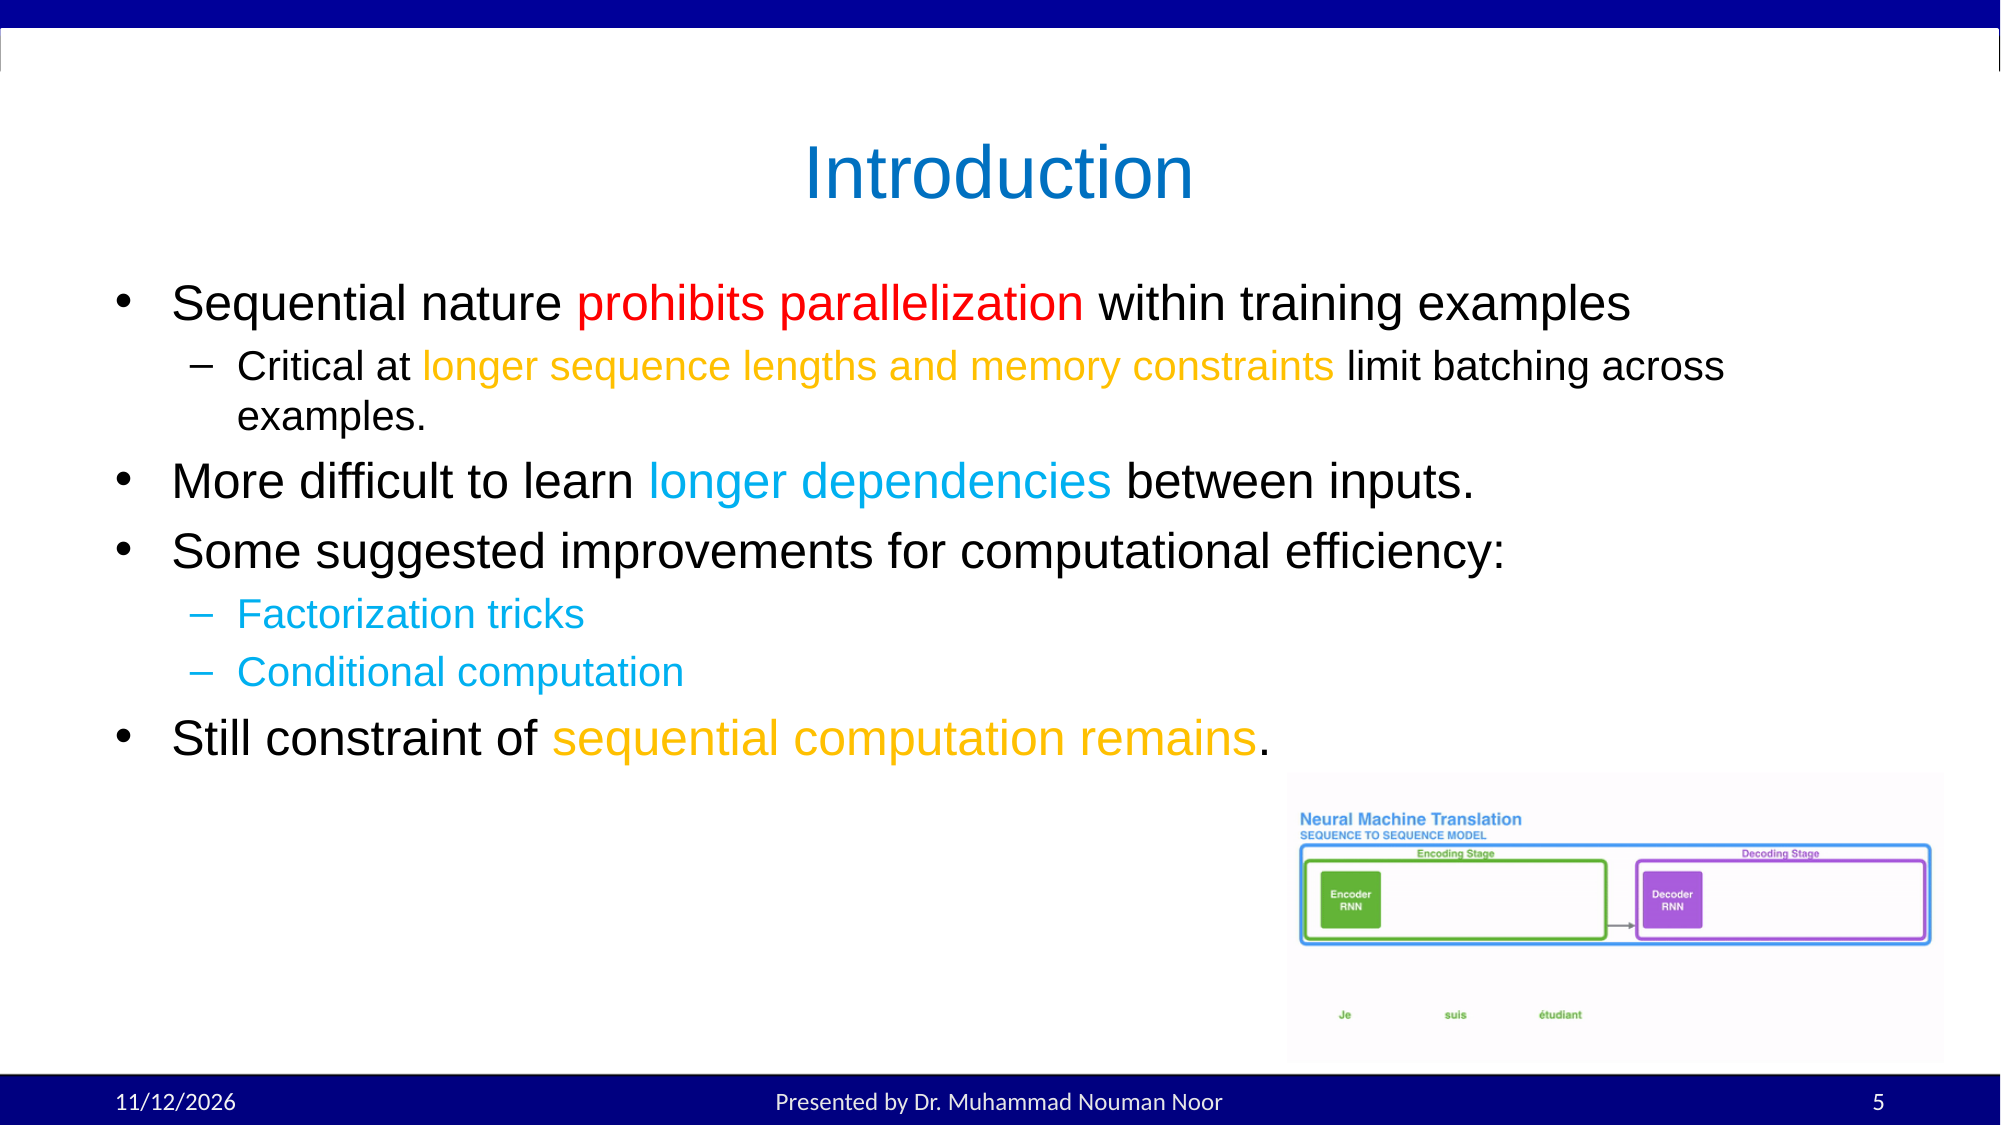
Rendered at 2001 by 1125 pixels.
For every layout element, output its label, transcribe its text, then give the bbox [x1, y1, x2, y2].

picture [0, 0, 2001, 1125]
slide_number 5 [1433, 1071, 1900, 1125]
footer Presented by Dr. Muhammad Nouman Noor [683, 1062, 1317, 1125]
title Introduction [99, 99, 1900, 238]
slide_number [99, 1062, 567, 1125]
list Sequential nature prohibits parallelization within training examples Critical at longer sequence lengths and memory constraints limit batching across examples. More difficult to learn longer dependencies between inputs. Some suggested improvements for computational efficiency: Factorization tricks Conditional computation Still constraint of sequential computation remains. [99, 262, 1900, 1005]
